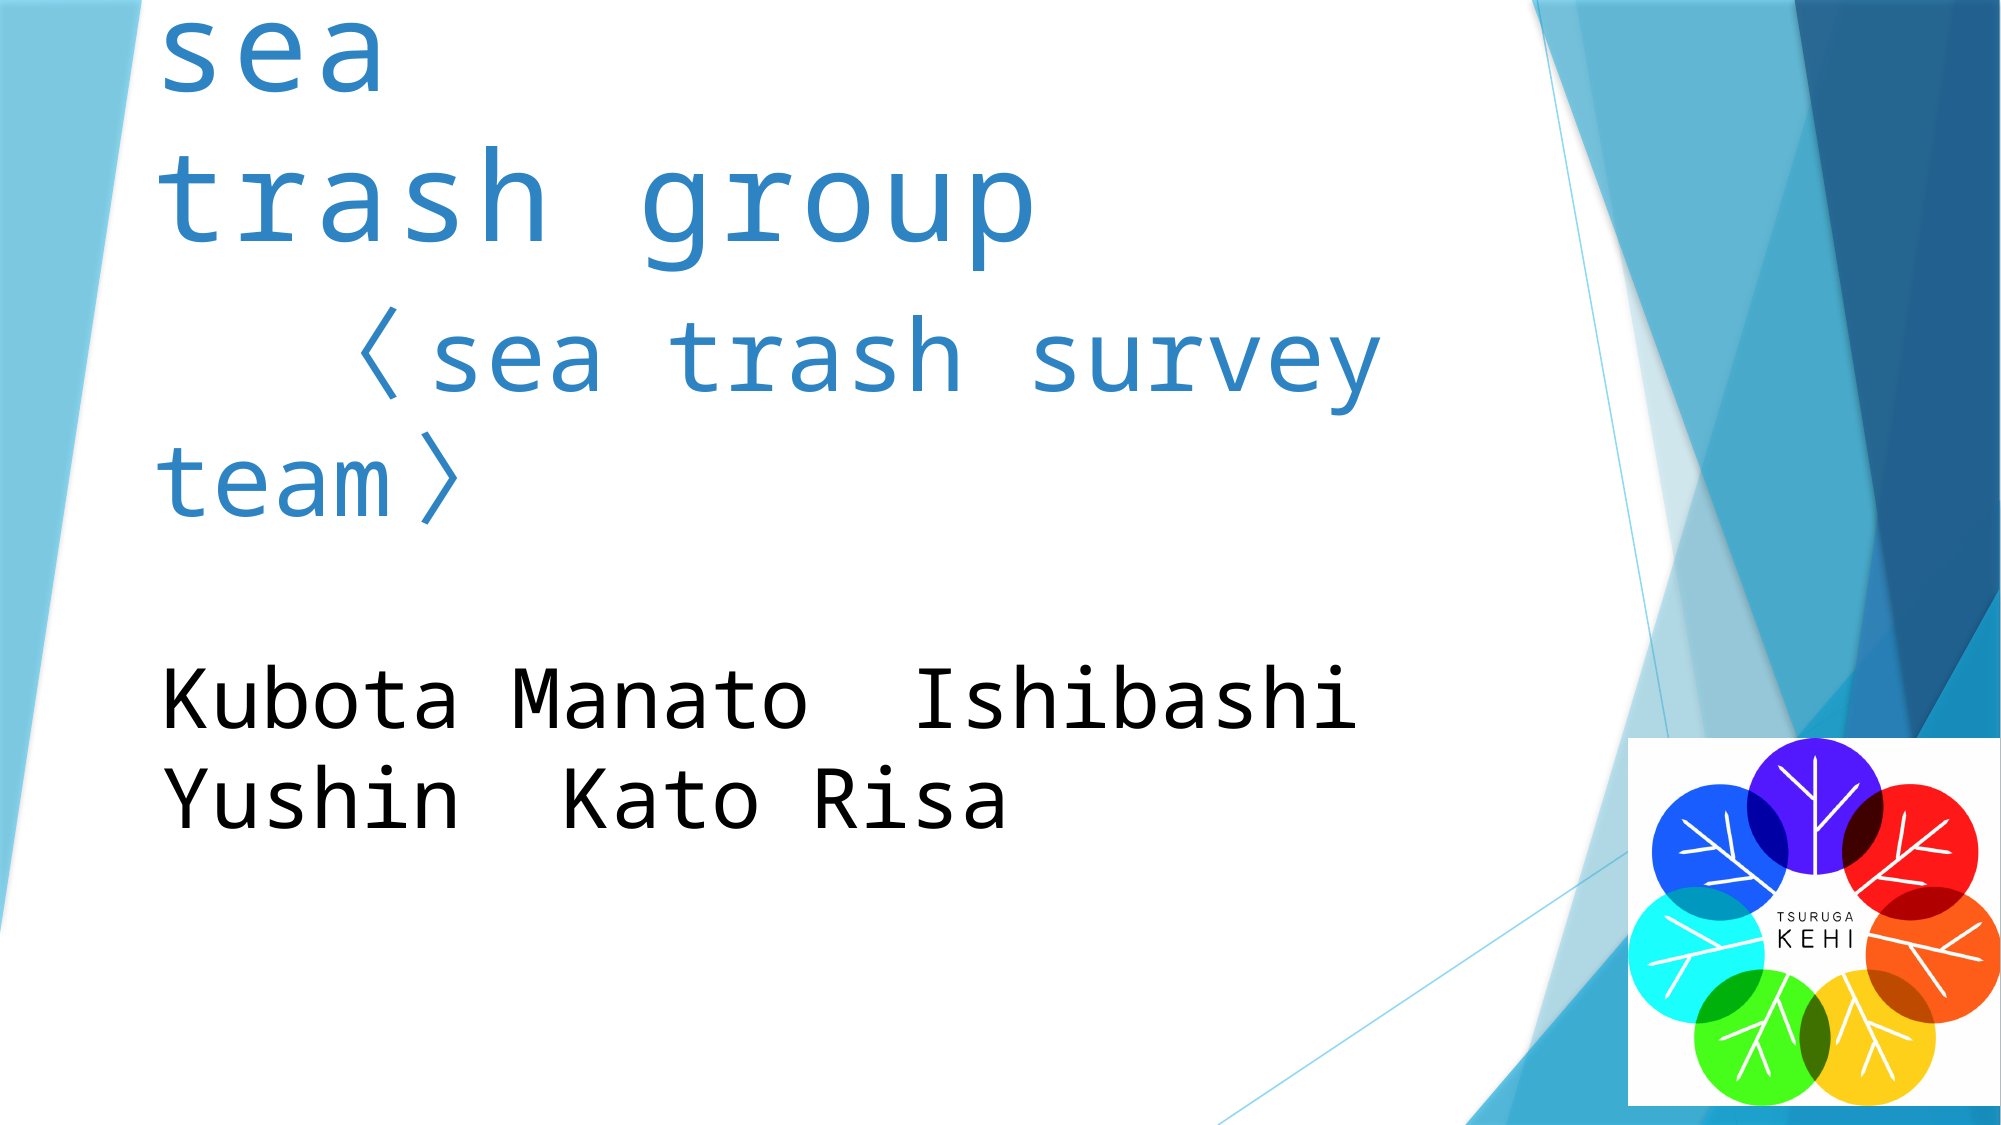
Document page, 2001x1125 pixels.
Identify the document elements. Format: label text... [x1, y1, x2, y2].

title Kehi no Matsubara sea trash group 〈sea trash survey team〉 [137, 0, 1630, 544]
picture [1627, 737, 2000, 1107]
subtitle Kubota Manato Ishibashi Yushin Kato Risa [145, 637, 1602, 970]
